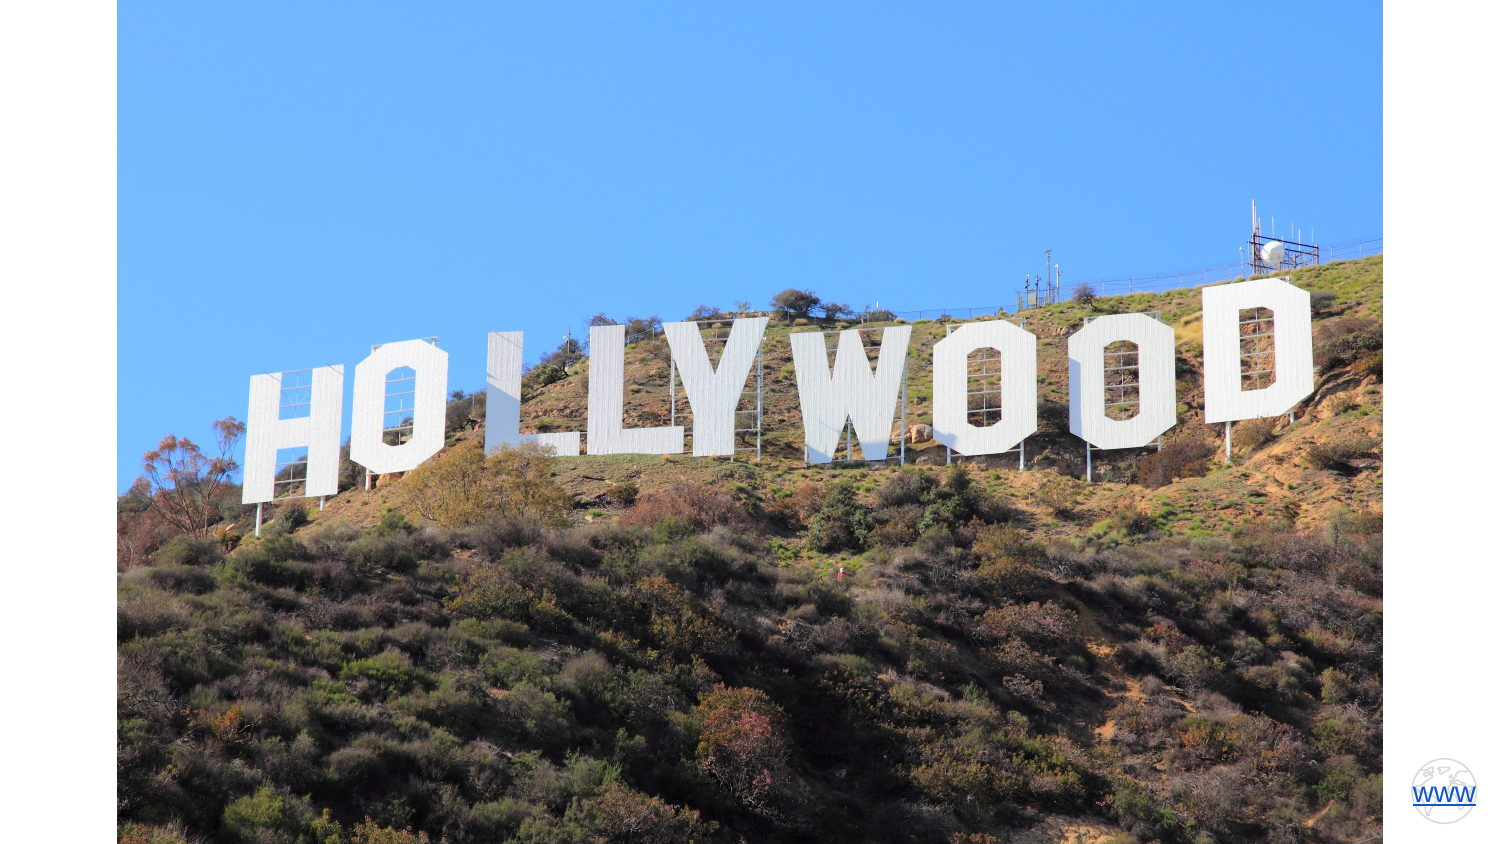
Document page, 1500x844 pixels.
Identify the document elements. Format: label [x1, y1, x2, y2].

picture [116, 0, 1383, 844]
text_box [1396, 758, 1492, 824]
